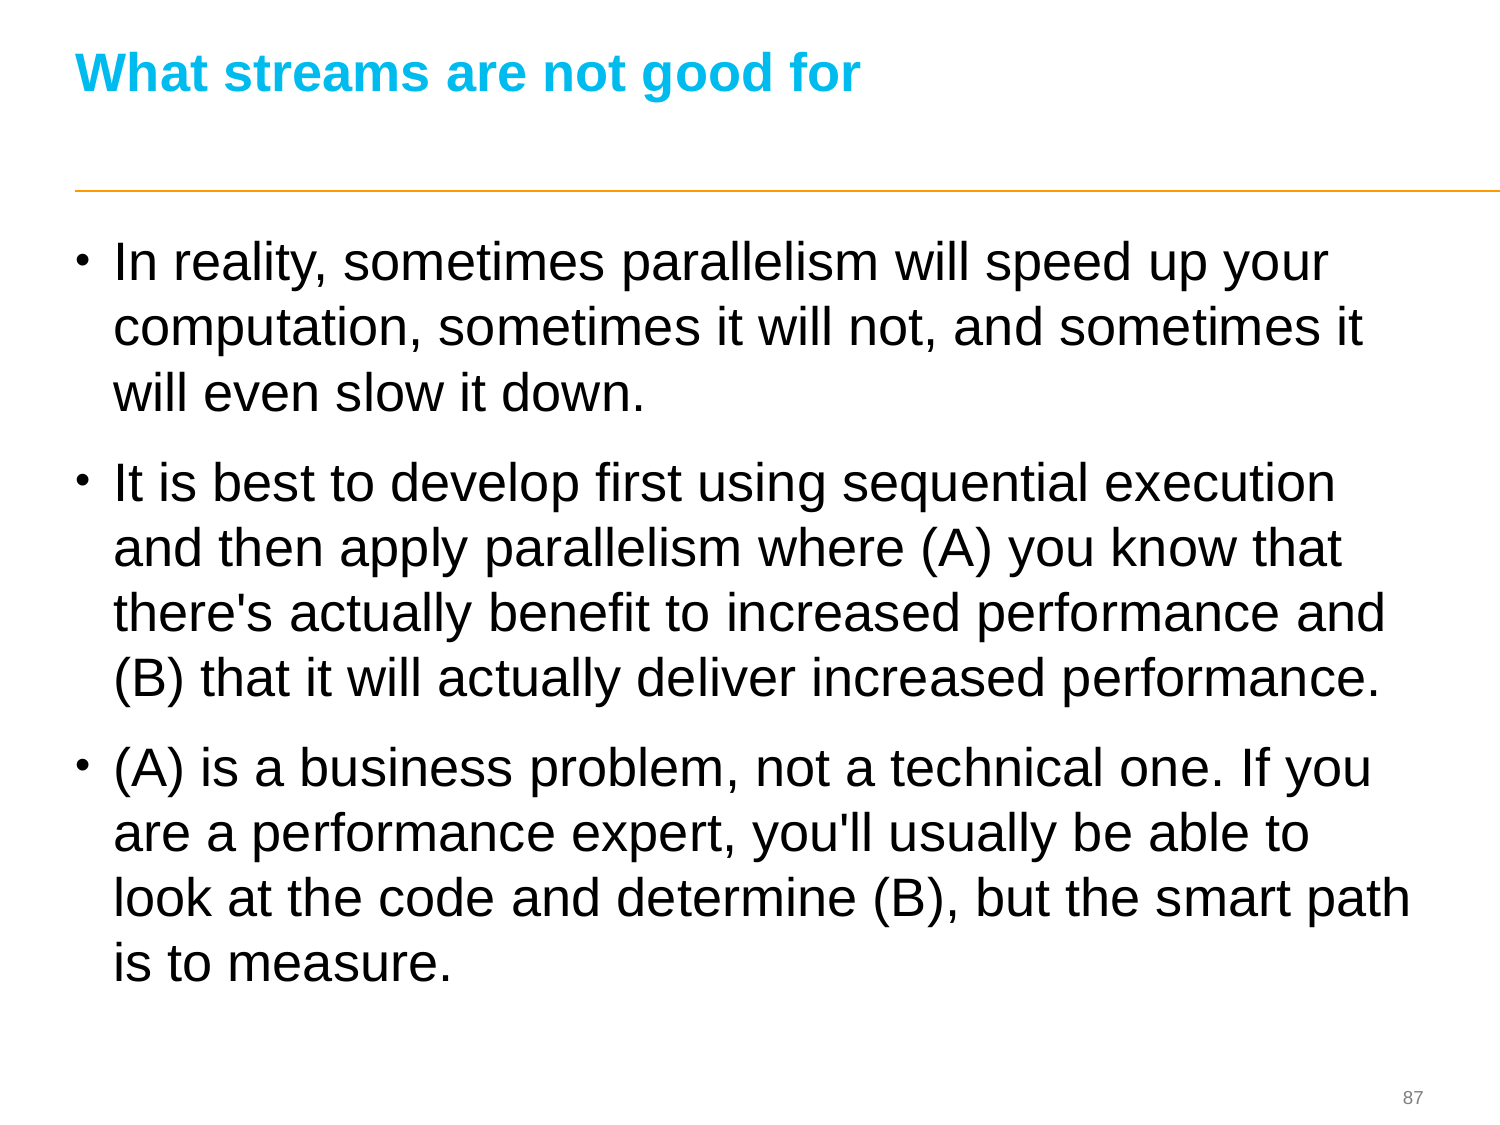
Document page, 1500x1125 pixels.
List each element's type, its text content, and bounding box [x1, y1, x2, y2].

list In reality, sometimes parallelism will speed up your computation, sometimes it will not, and sometimes it will even slow it down. It is best to develop first using sequential execution and then apply parallelism where (A) you know that there's actually benefit to increased performance and (B) that it will actually deliver increased performance. (A) is a business problem, not a technical one. If you are a performance expert, you'll usually be able to look at the code and determine (B), but the smart path is to measure. [75, 226, 1425, 1018]
title What streams are not good for [75, 27, 1422, 157]
